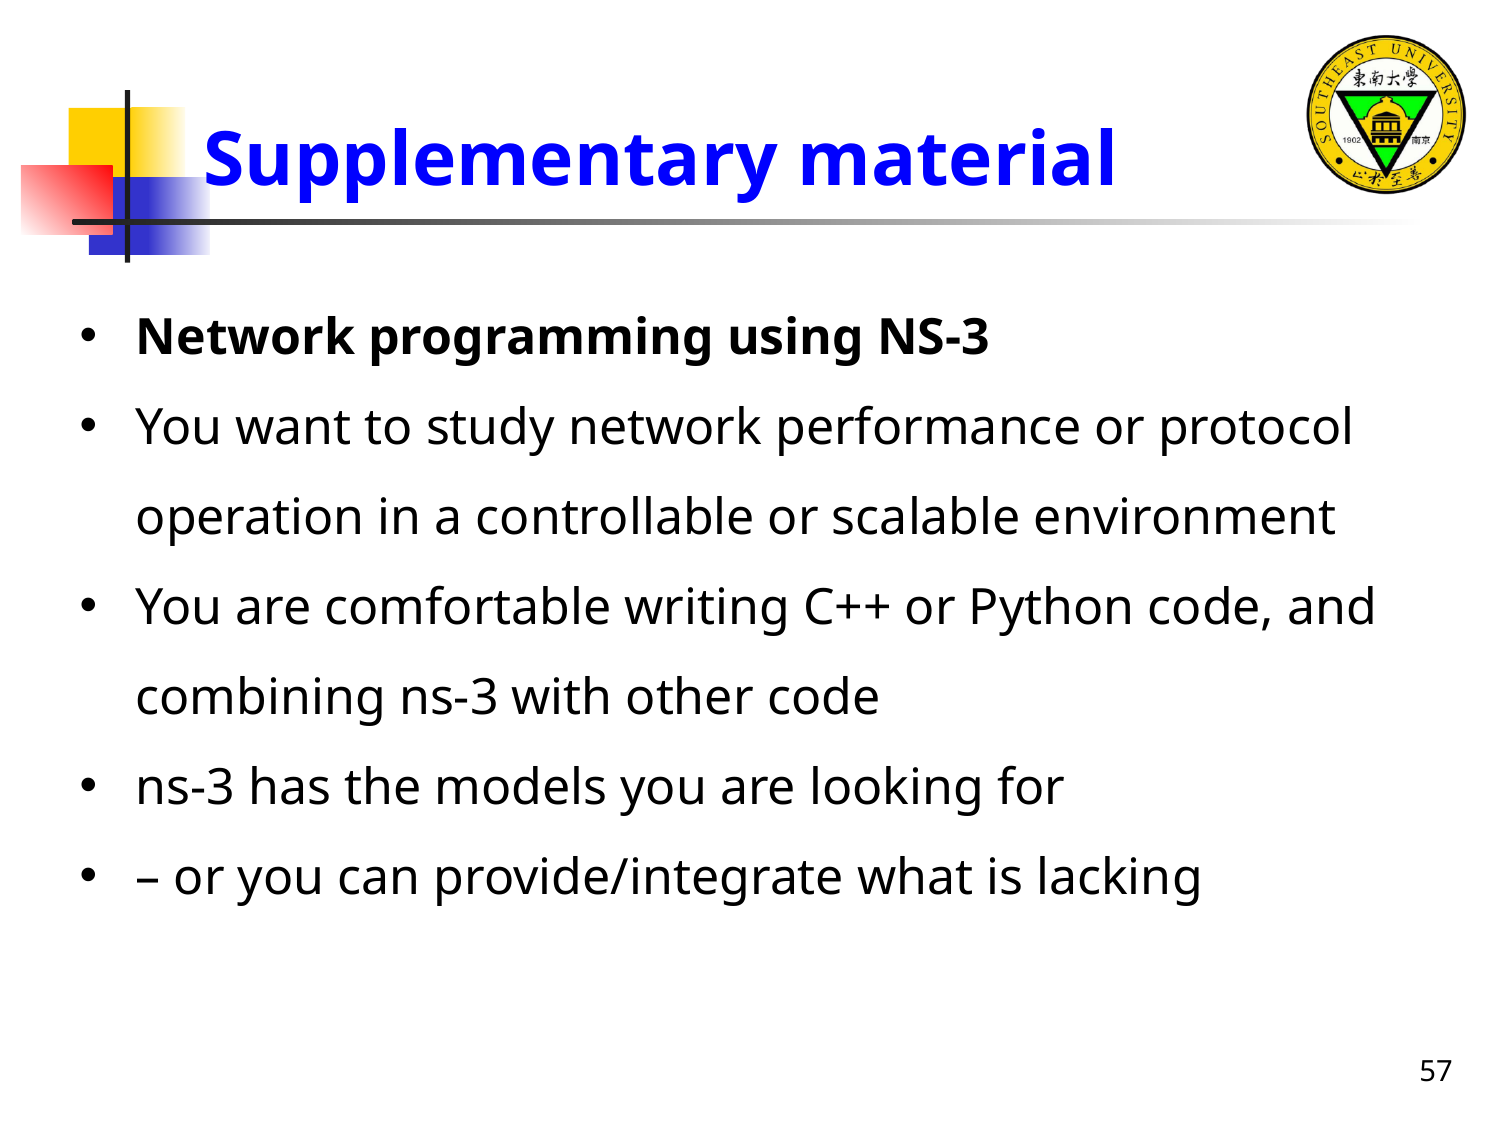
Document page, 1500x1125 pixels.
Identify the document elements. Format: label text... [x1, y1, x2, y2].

text_box Network programming using NS-3 You want to study network performance or protocol operation in a controllable or scalable environment You are comfortable writing C++ or Python code, and combining ns-3 with other code ns-3 has the models you are looking for – or you can provide/integrate what is lacking [64, 267, 1399, 912]
slide_number 57 [1155, 1024, 1468, 1100]
picture [1304, 32, 1467, 195]
title Supplementary material [188, 35, 1468, 208]
